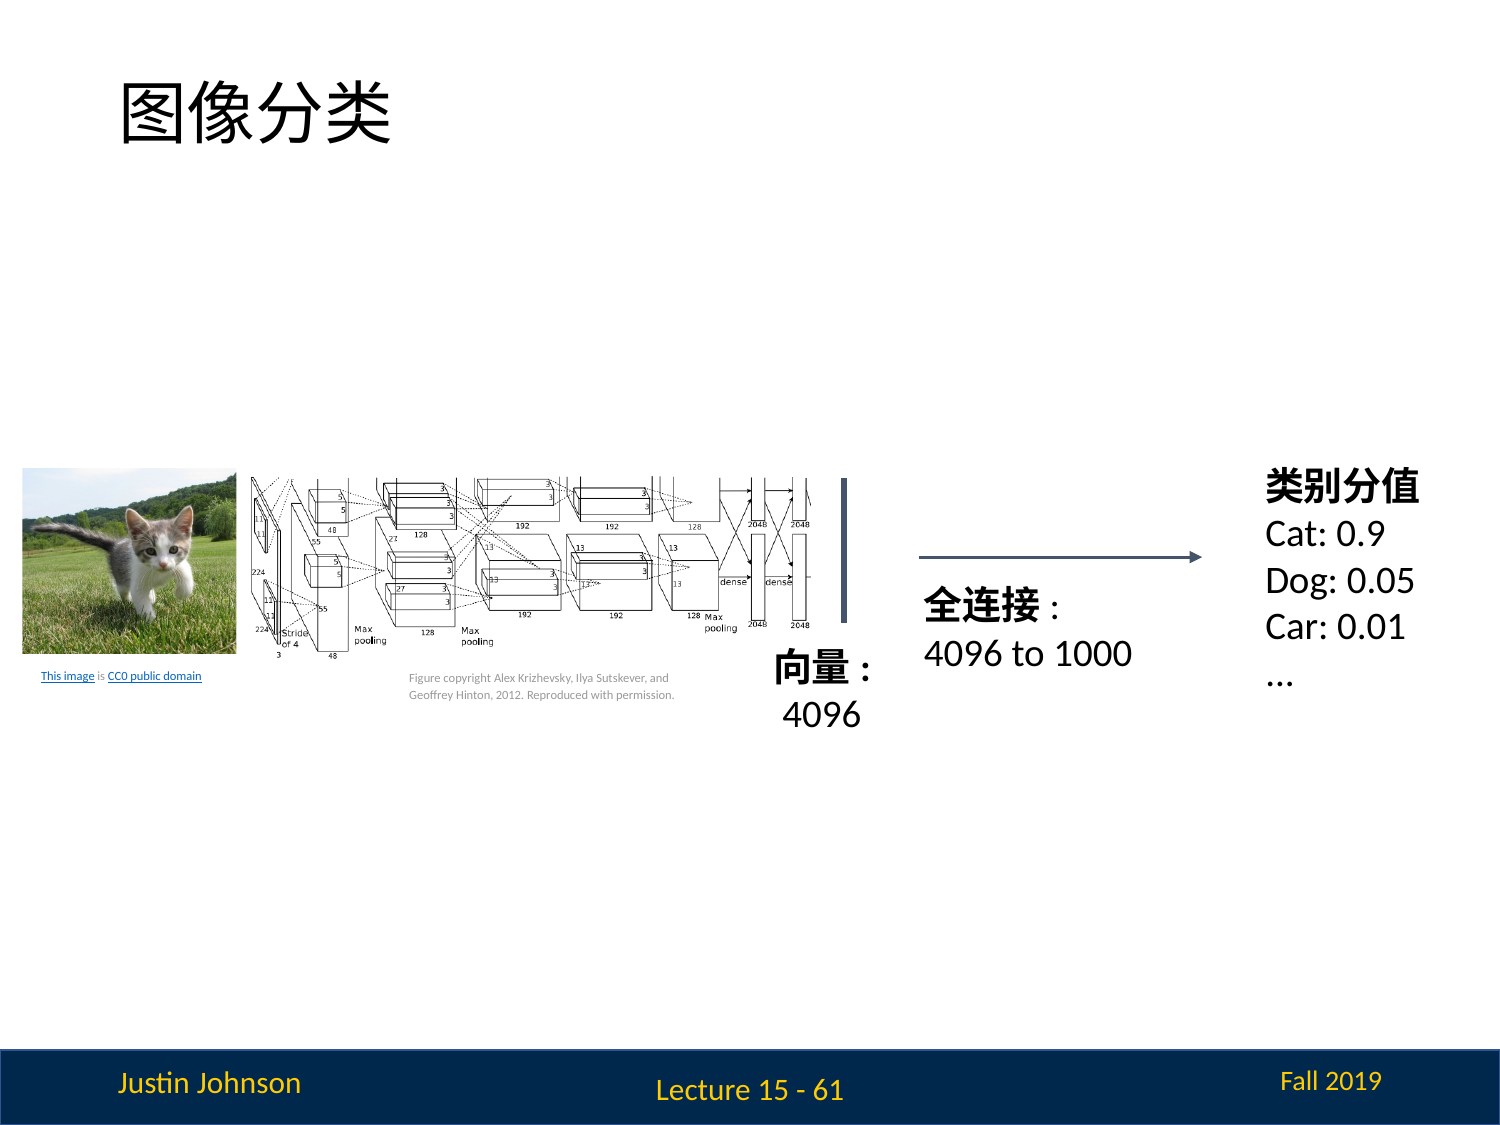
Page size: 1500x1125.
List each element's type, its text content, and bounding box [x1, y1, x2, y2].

text_box 全连接: 4096 to 1000 [909, 565, 1212, 696]
slide_number Lecture 15 - 61 [547, 1057, 953, 1118]
picture [22, 467, 237, 654]
text_box Figure copyright Alex Krizhevsky, Ilya Sutskever, and Geoffrey Hinton, 2012. Reproduced with permission. [394, 664, 693, 707]
text_box This image is CC0 public domain [26, 653, 241, 696]
picture [239, 457, 811, 664]
title 图像分类 [103, 59, 1397, 173]
text_box 向量: 4096 [704, 627, 940, 722]
text_box 类别分值Cat: 0.9 Dog: 0.05 Car: 0.01 ... [1250, 446, 1484, 707]
